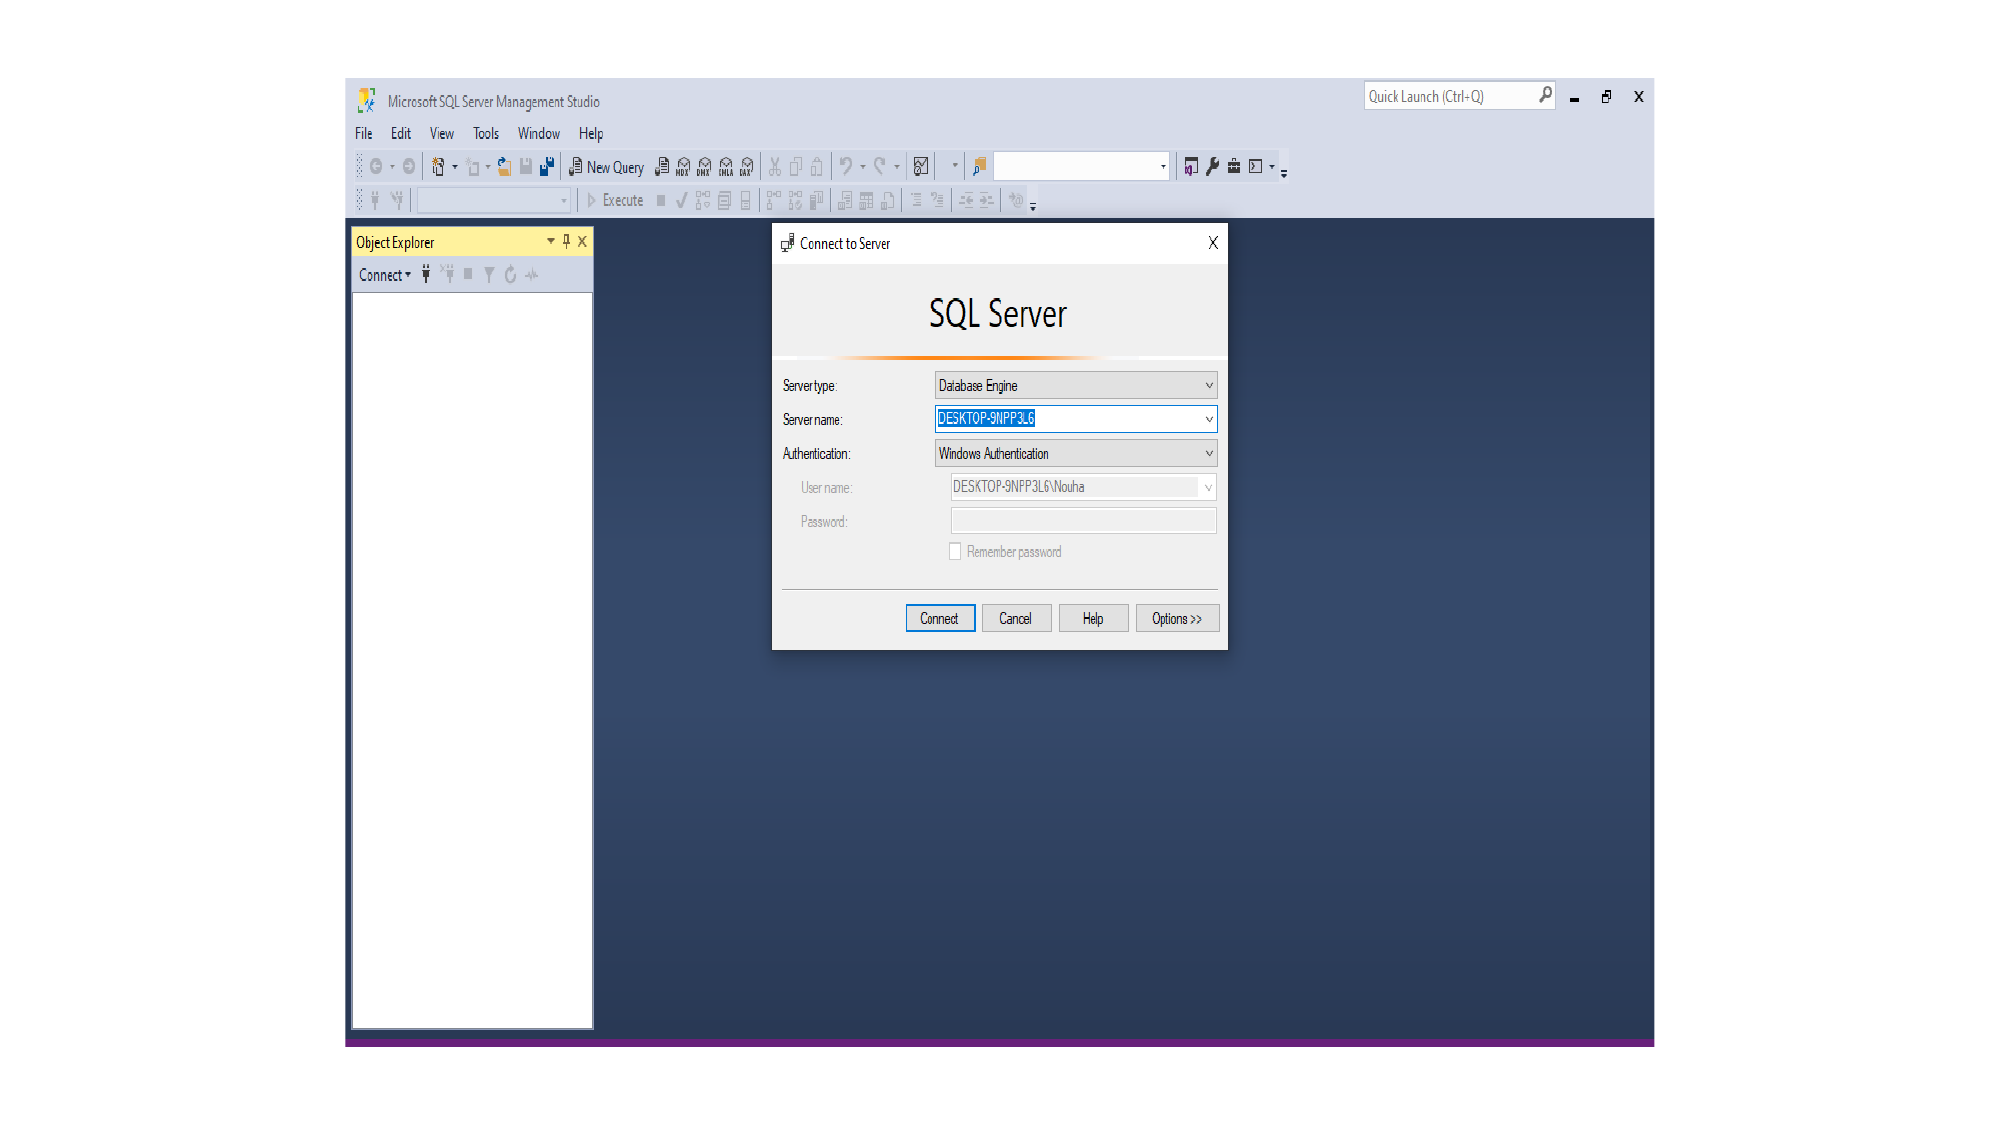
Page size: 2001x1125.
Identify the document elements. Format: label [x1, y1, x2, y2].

picture [345, 78, 1655, 1047]
